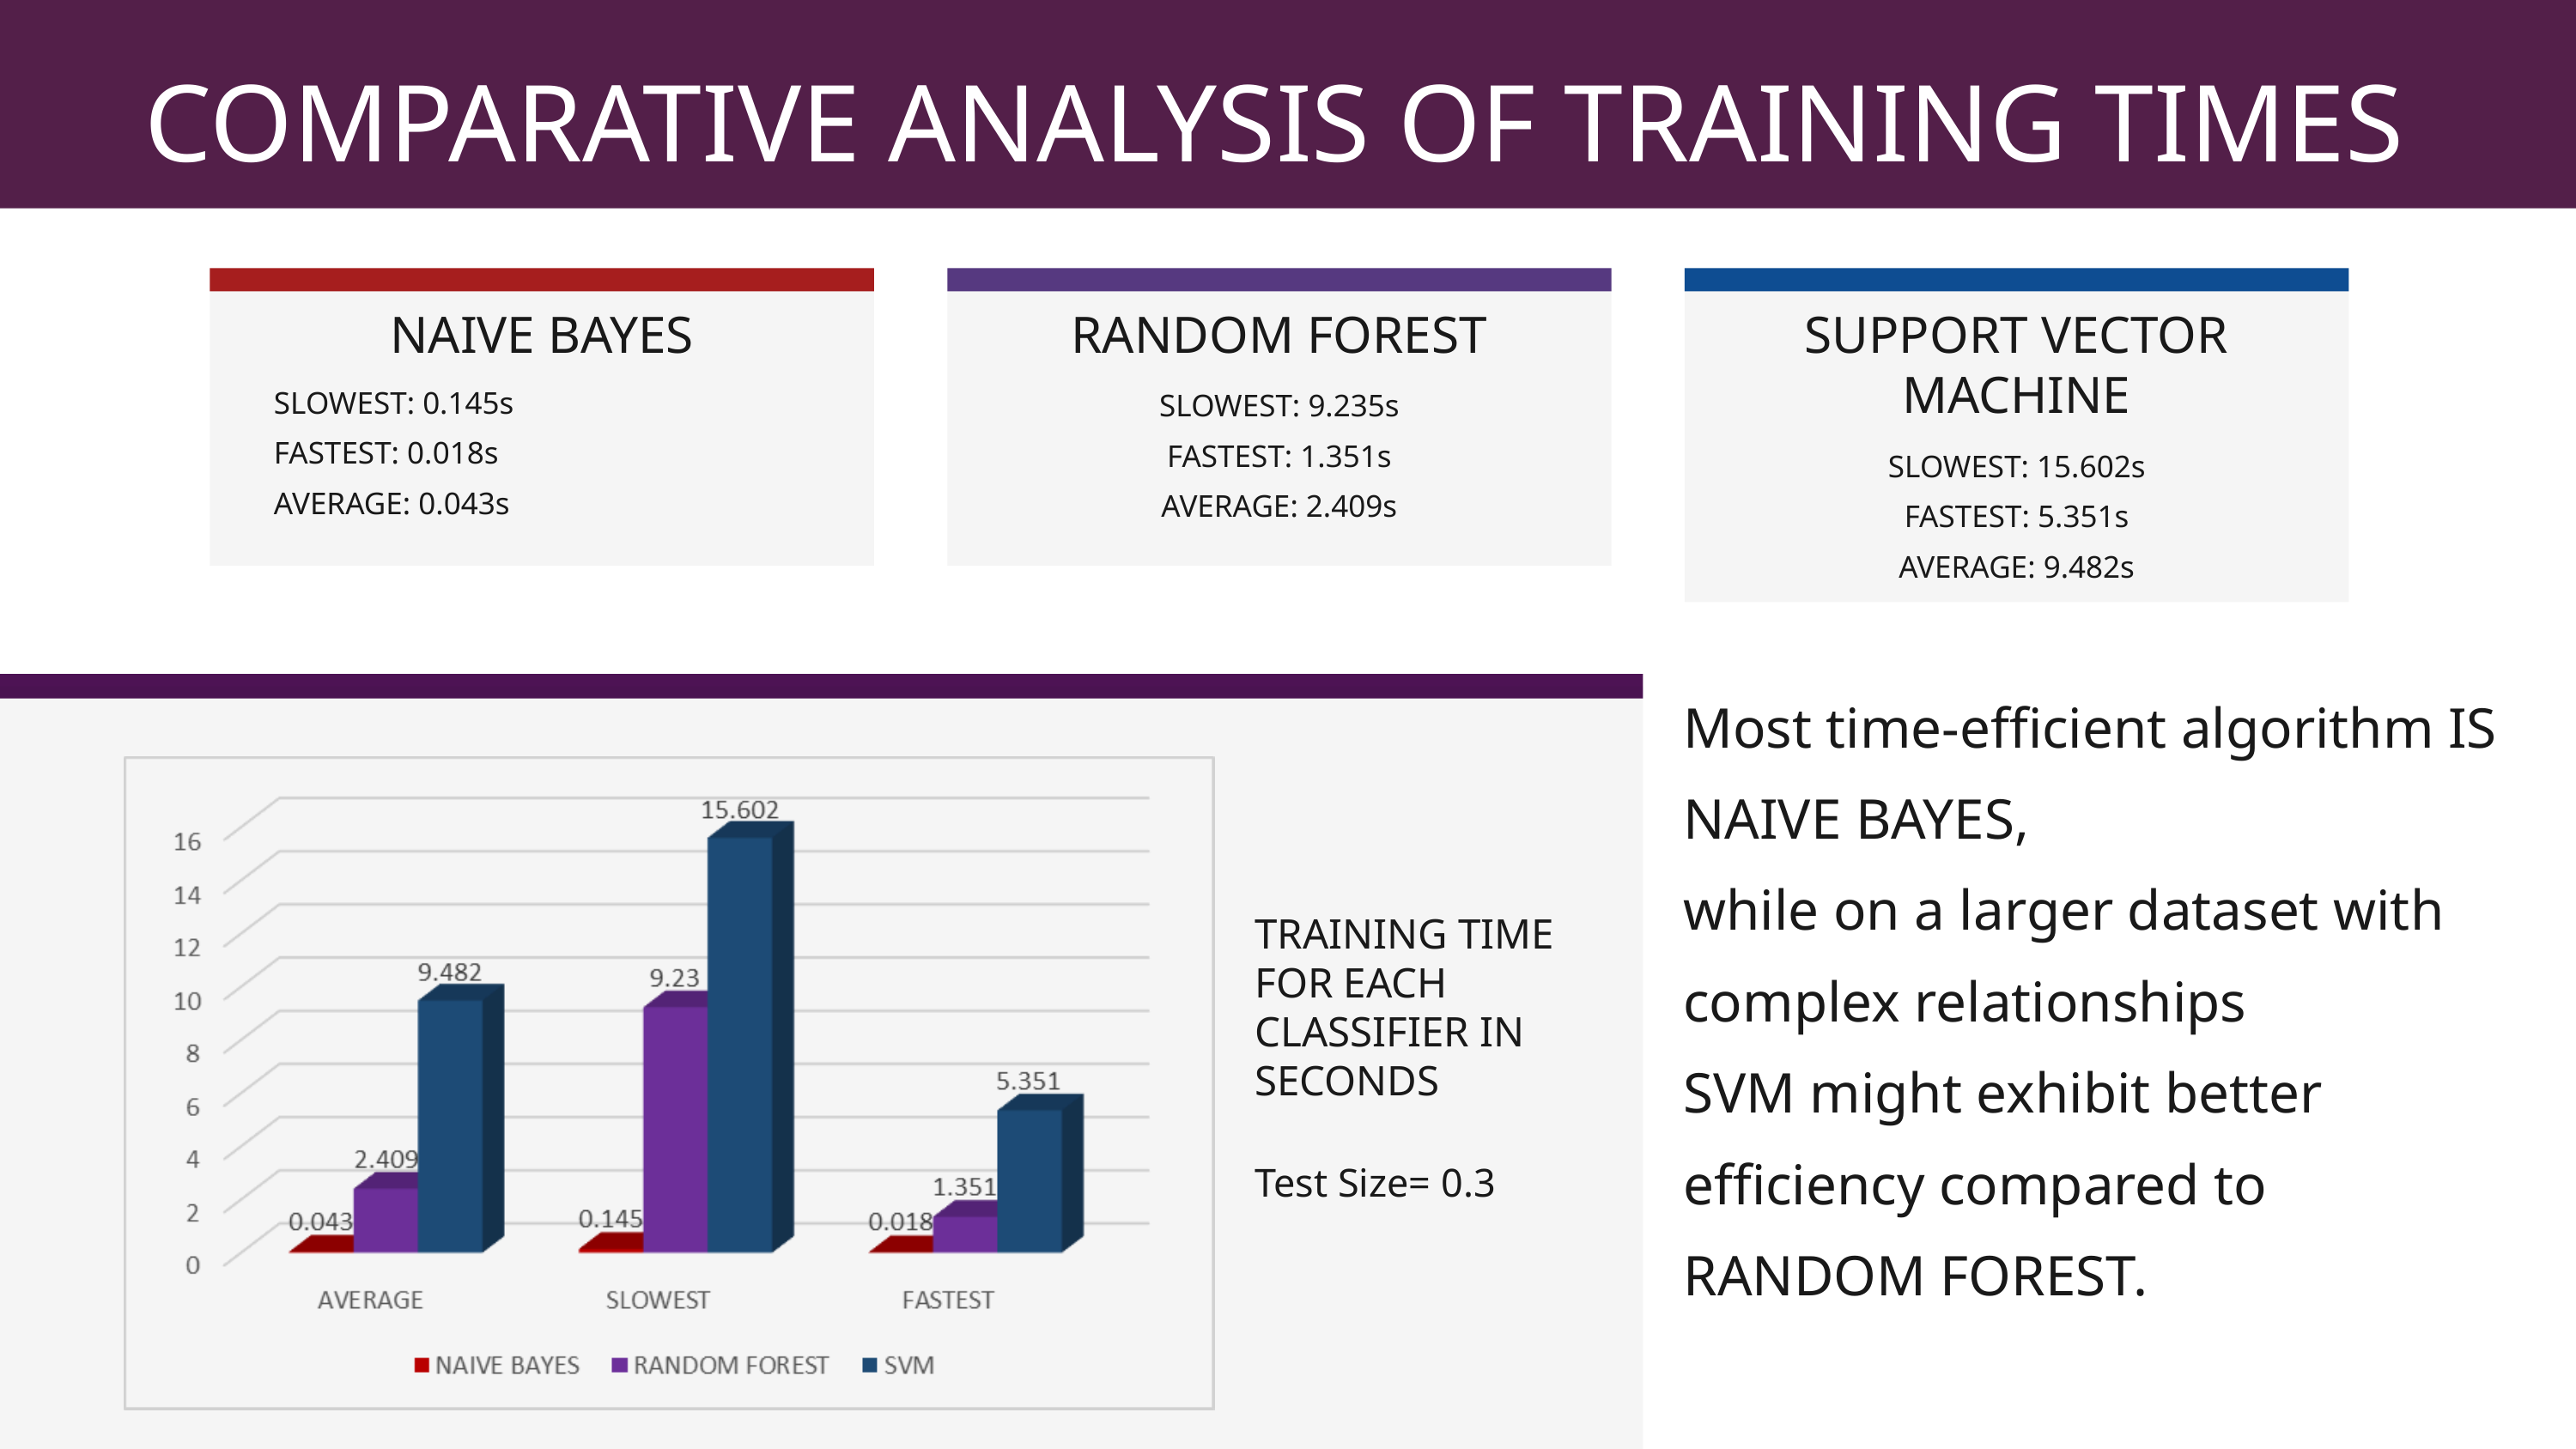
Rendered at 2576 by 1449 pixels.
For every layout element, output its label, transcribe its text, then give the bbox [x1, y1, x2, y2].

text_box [1711, 304, 2322, 579]
text_box SLOWEST: 0.145s FASTEST: 0.018s AVERAGE: 0.043s [273, 369, 811, 571]
text_box [1684, 292, 2349, 603]
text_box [1255, 908, 1594, 1199]
text_box [210, 268, 874, 292]
text_box [0, 0, 2576, 209]
text_box [947, 268, 1612, 292]
text_box [210, 292, 874, 567]
text_box [0, 686, 1643, 1449]
text_box [1684, 268, 2349, 292]
text_box [947, 292, 1612, 567]
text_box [1011, 304, 1548, 518]
text_box COMPARATIVE ANALYSIS OF TRAINING TIMES [144, 57, 2432, 184]
text_box [0, 674, 1643, 686]
text_box Most time-efficient algorithm IS NAIVE BAYES, while on a larger dataset with complex relationships SVM might exhibit better efficiency compared to RANDOM FOREST. [1683, 667, 2518, 1398]
text_box NAIVE BAYES [273, 302, 811, 364]
